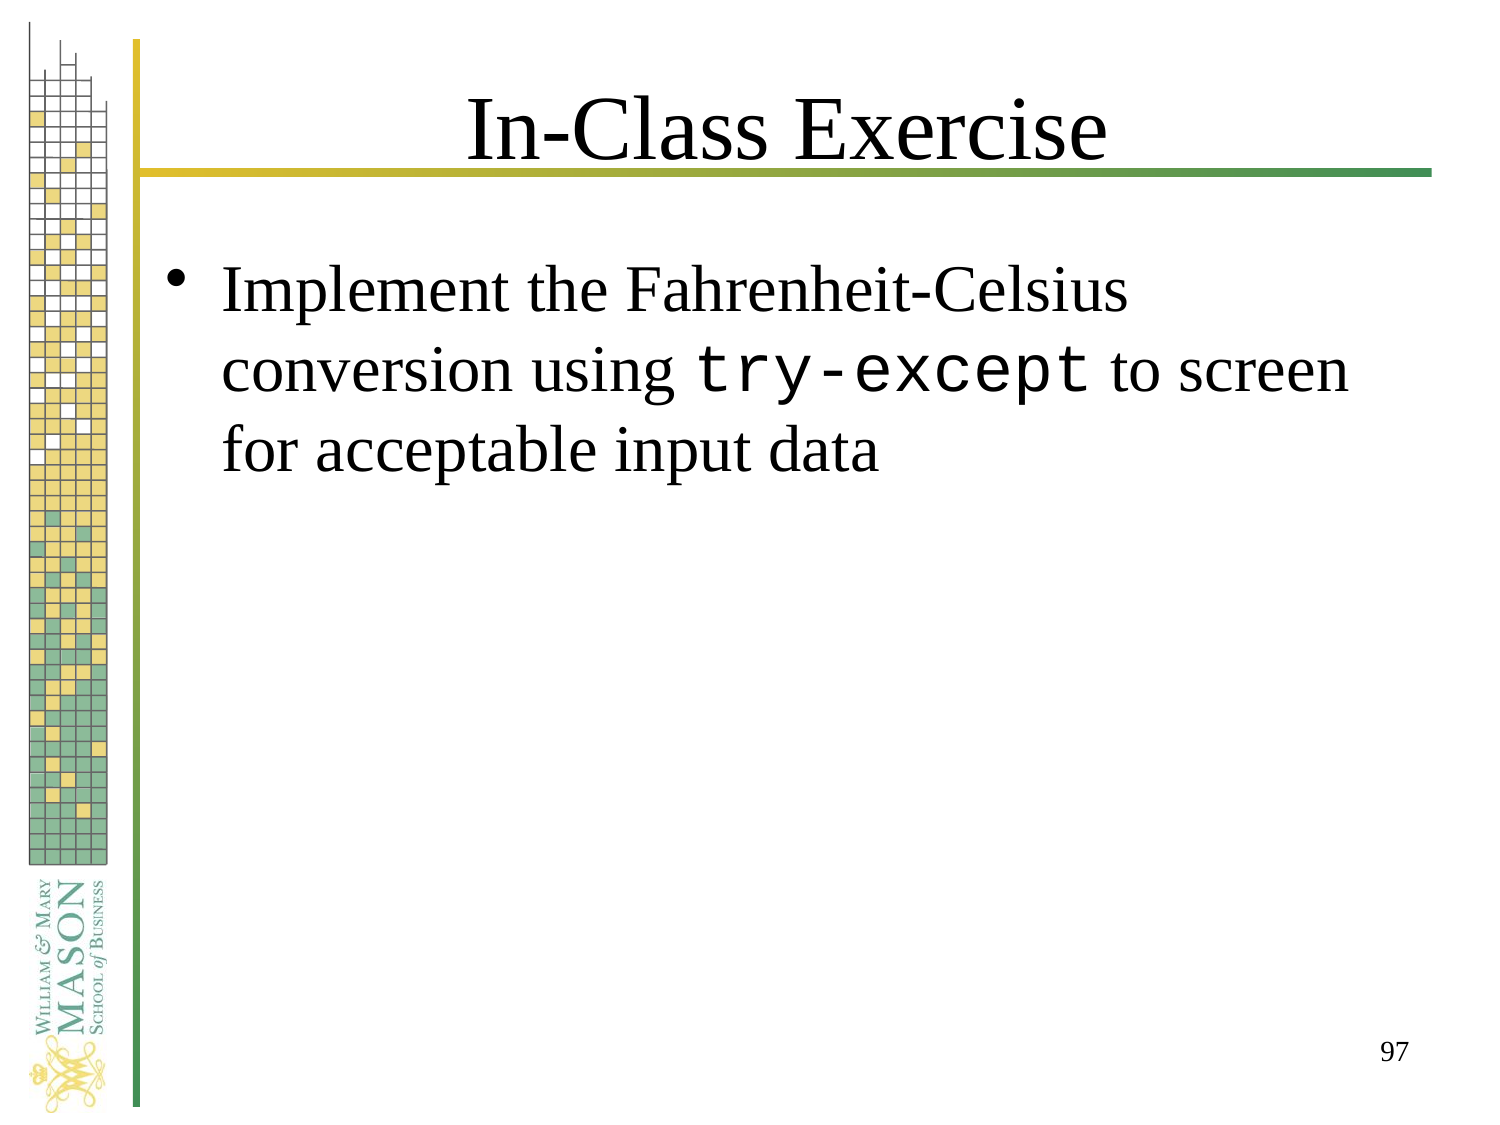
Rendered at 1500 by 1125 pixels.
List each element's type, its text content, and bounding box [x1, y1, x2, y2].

list Implement the Fahrenheit-Celsius conversion using try-except to screen for acceptable input data [150, 237, 1425, 1005]
title In-Class Exercise [150, 45, 1425, 200]
slide_number 97 [1048, 1024, 1426, 1103]
slide_number 65 [29, 879, 107, 1113]
